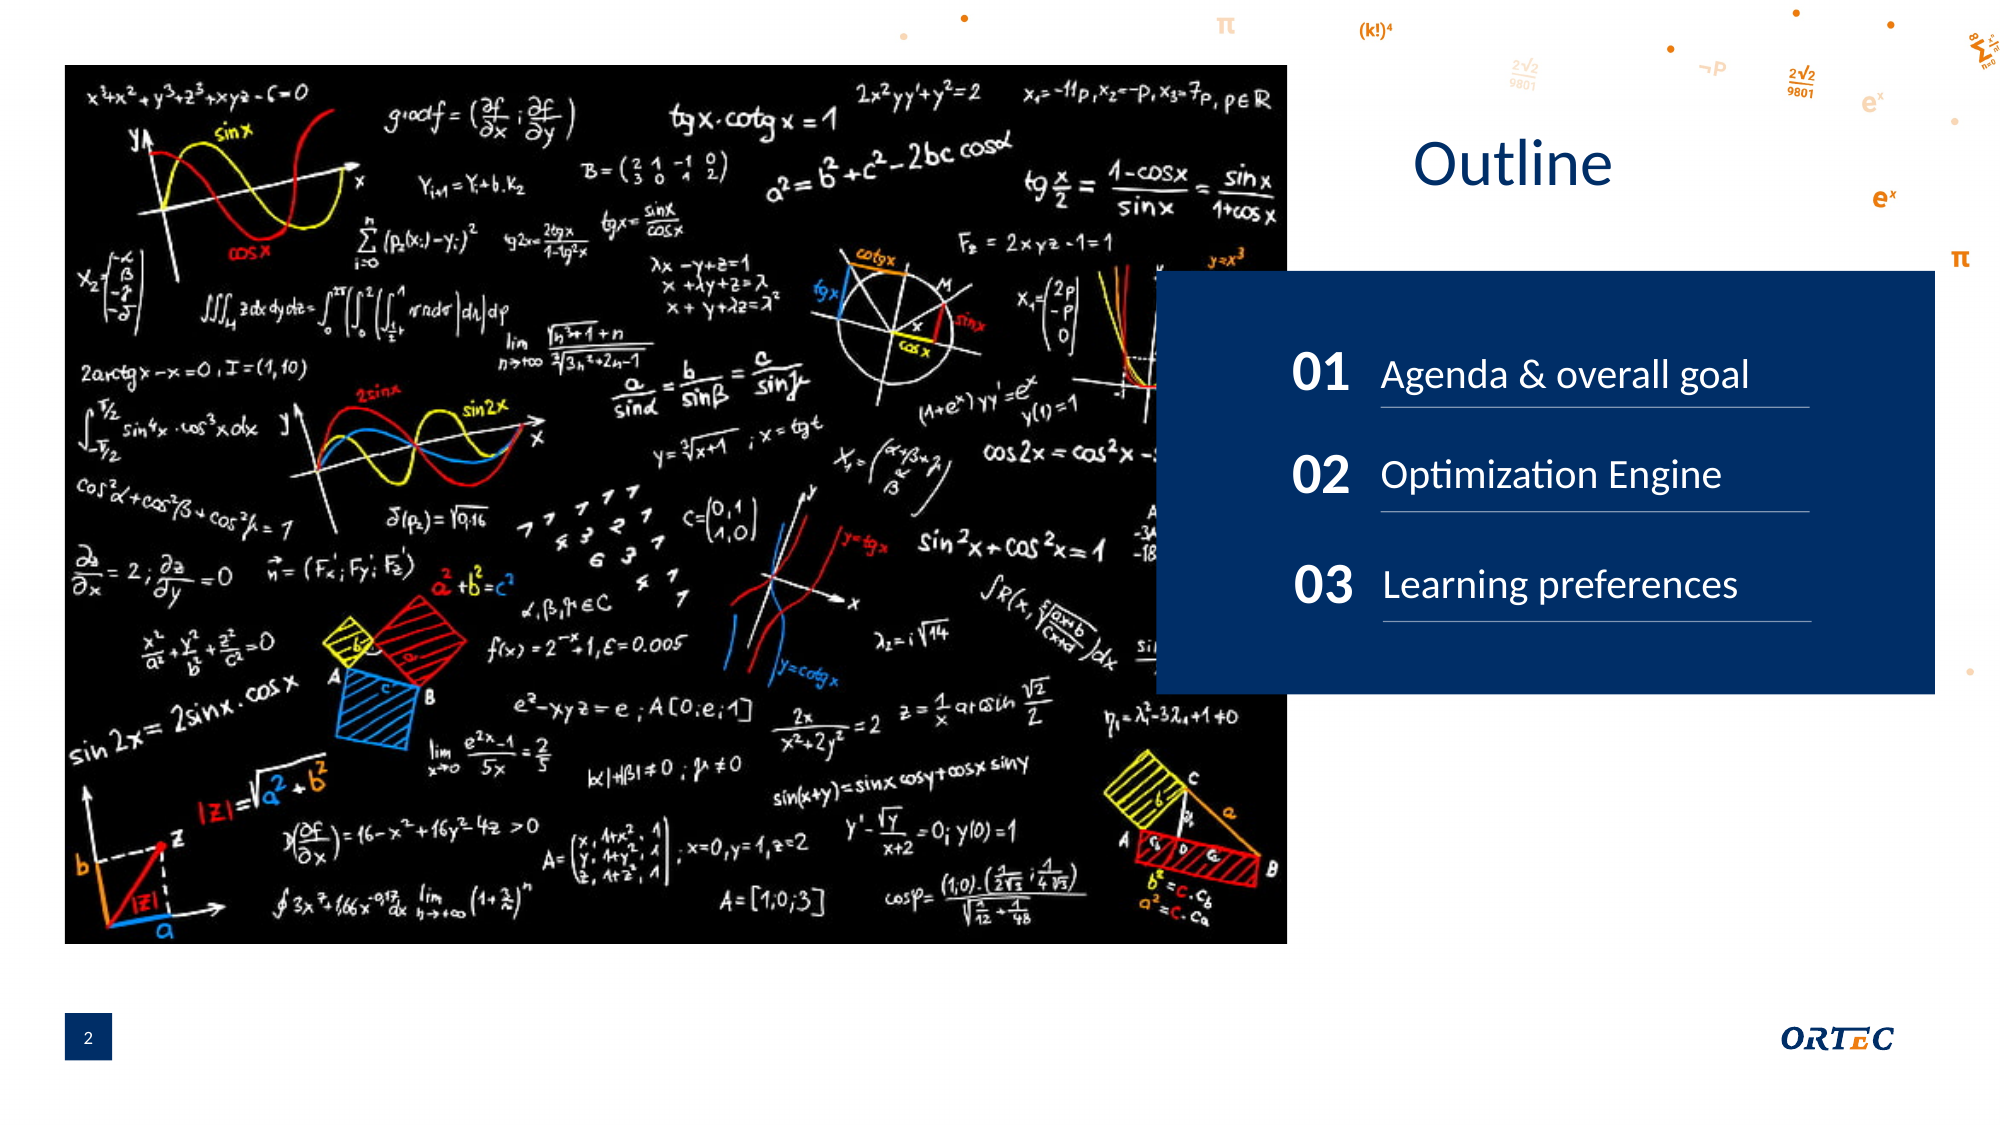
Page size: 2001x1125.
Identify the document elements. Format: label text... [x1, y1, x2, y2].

text_box [1369, 554, 1834, 618]
picture [0, 0, 2000, 1125]
text_box 03 [1294, 543, 1366, 616]
slide_number 2 [64, 1013, 113, 1061]
title Outline [1414, 129, 1871, 199]
text_box Learning preferences [1382, 543, 1848, 608]
list 01 [1292, 330, 1364, 403]
list Optimization Engine [1380, 434, 1846, 498]
list 02 [1292, 434, 1364, 507]
list Agenda & overall goal [1380, 330, 1846, 397]
list [1288, 270, 1935, 695]
